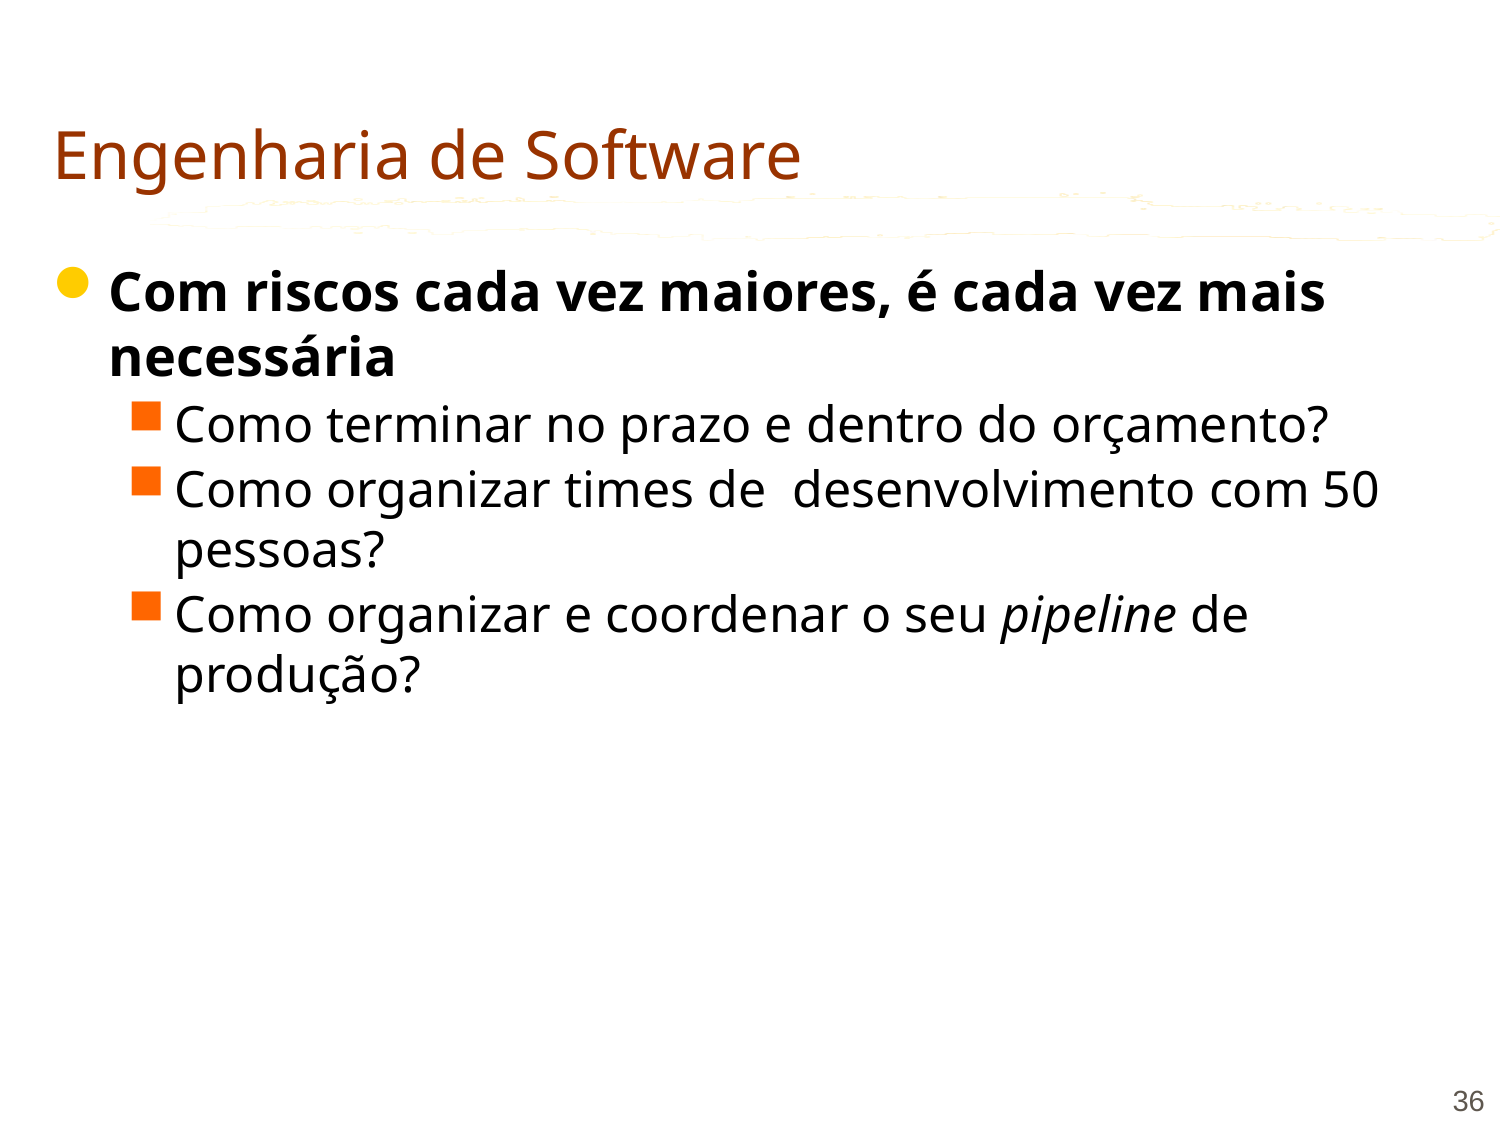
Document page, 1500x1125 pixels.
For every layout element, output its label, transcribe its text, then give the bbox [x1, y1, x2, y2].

slide_number 36 [1187, 1049, 1500, 1125]
list Com riscos cada vez maiores, é cada vez mais necessária Como terminar no prazo e dentro do orçamento? Como organizar times de desenvolvimento com 50 pessoas? Como organizar e coordenar o seu pipeline de produção? [37, 249, 1476, 1026]
title Engenharia de Software [37, 12, 1434, 201]
